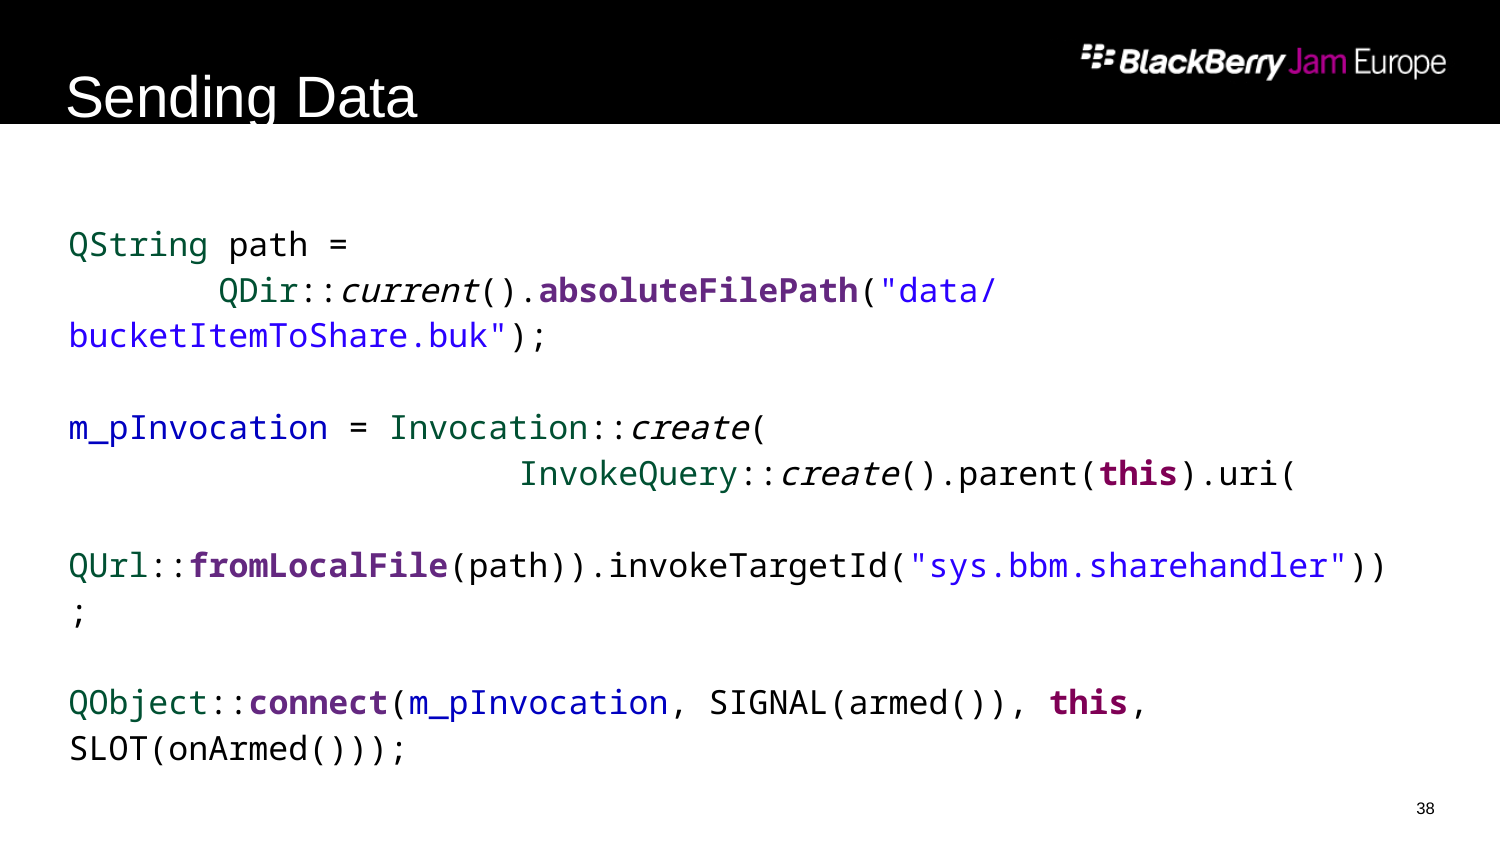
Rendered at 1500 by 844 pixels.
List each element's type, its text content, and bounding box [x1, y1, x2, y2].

slide_number 38 [1099, 766, 1451, 826]
title Sending Data [49, 15, 1001, 173]
picture [0, 0, 1500, 124]
list QString path = QDir::current().absoluteFilePath("data/bucketItemToShare.buk"); m_pInvocation = Invocation::create( InvokeQuery::create().parent(this).uri( QUrl::fromLocalFile(path)).invokeTargetId("sys.bbm.sharehandler")); QObject::connect(m_pInvocation, SIGNAL(armed()), this, SLOT(onArmed())); [53, 209, 1417, 760]
